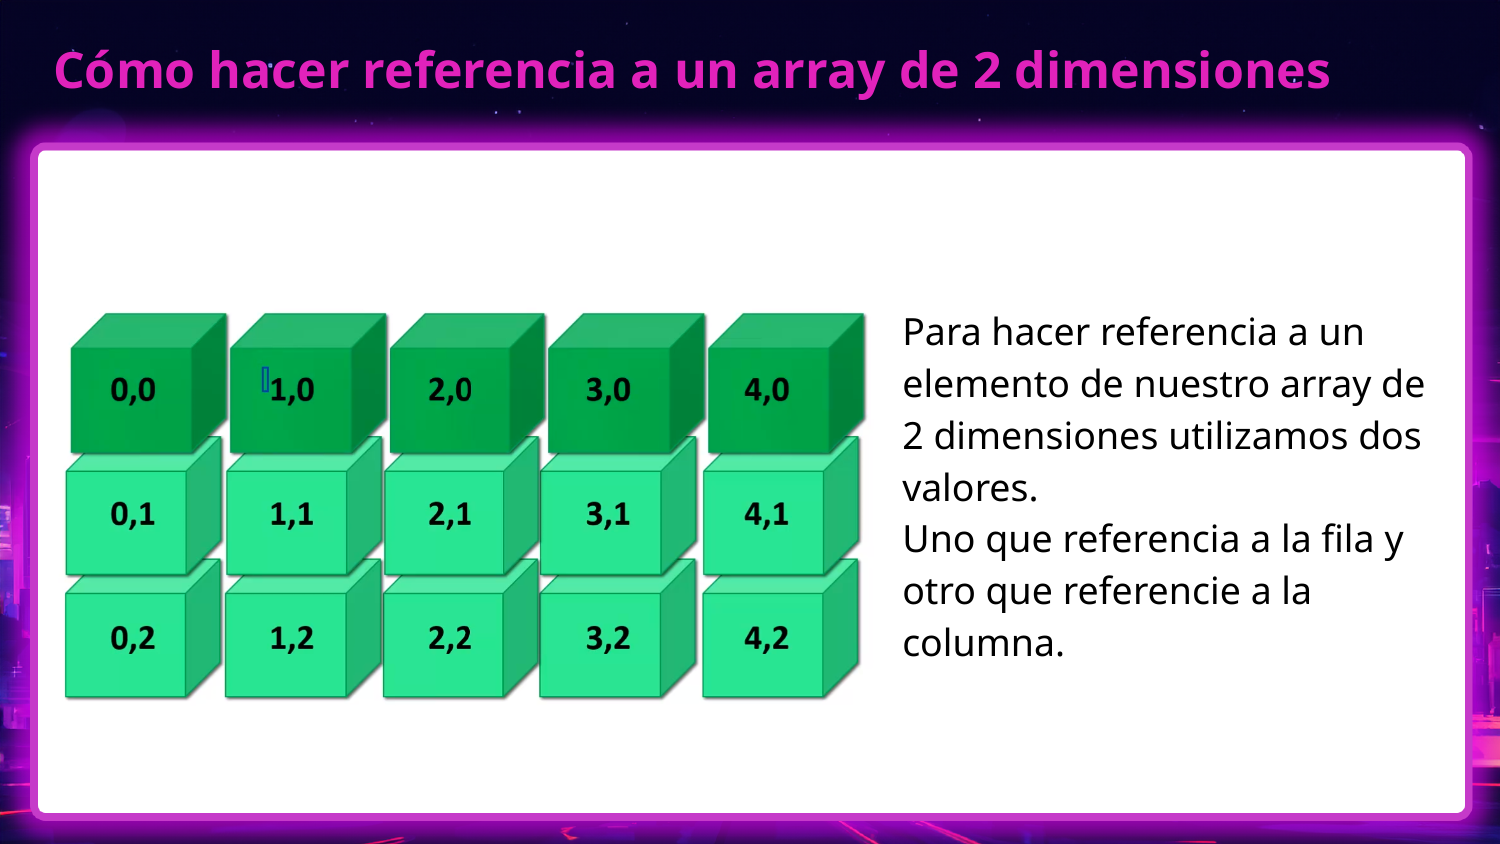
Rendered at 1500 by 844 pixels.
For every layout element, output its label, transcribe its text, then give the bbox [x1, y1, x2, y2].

picture [0, 0, 1500, 844]
title Cómo hacer referencia a un array de 2 dimensiones [38, 23, 1449, 118]
text_box Para hacer referencia a un elemento de nuestro array de 2 dimensiones utilizamos dos valores. Uno que referencia a la fila y otro que referencie a la columna. [887, 173, 1467, 792]
